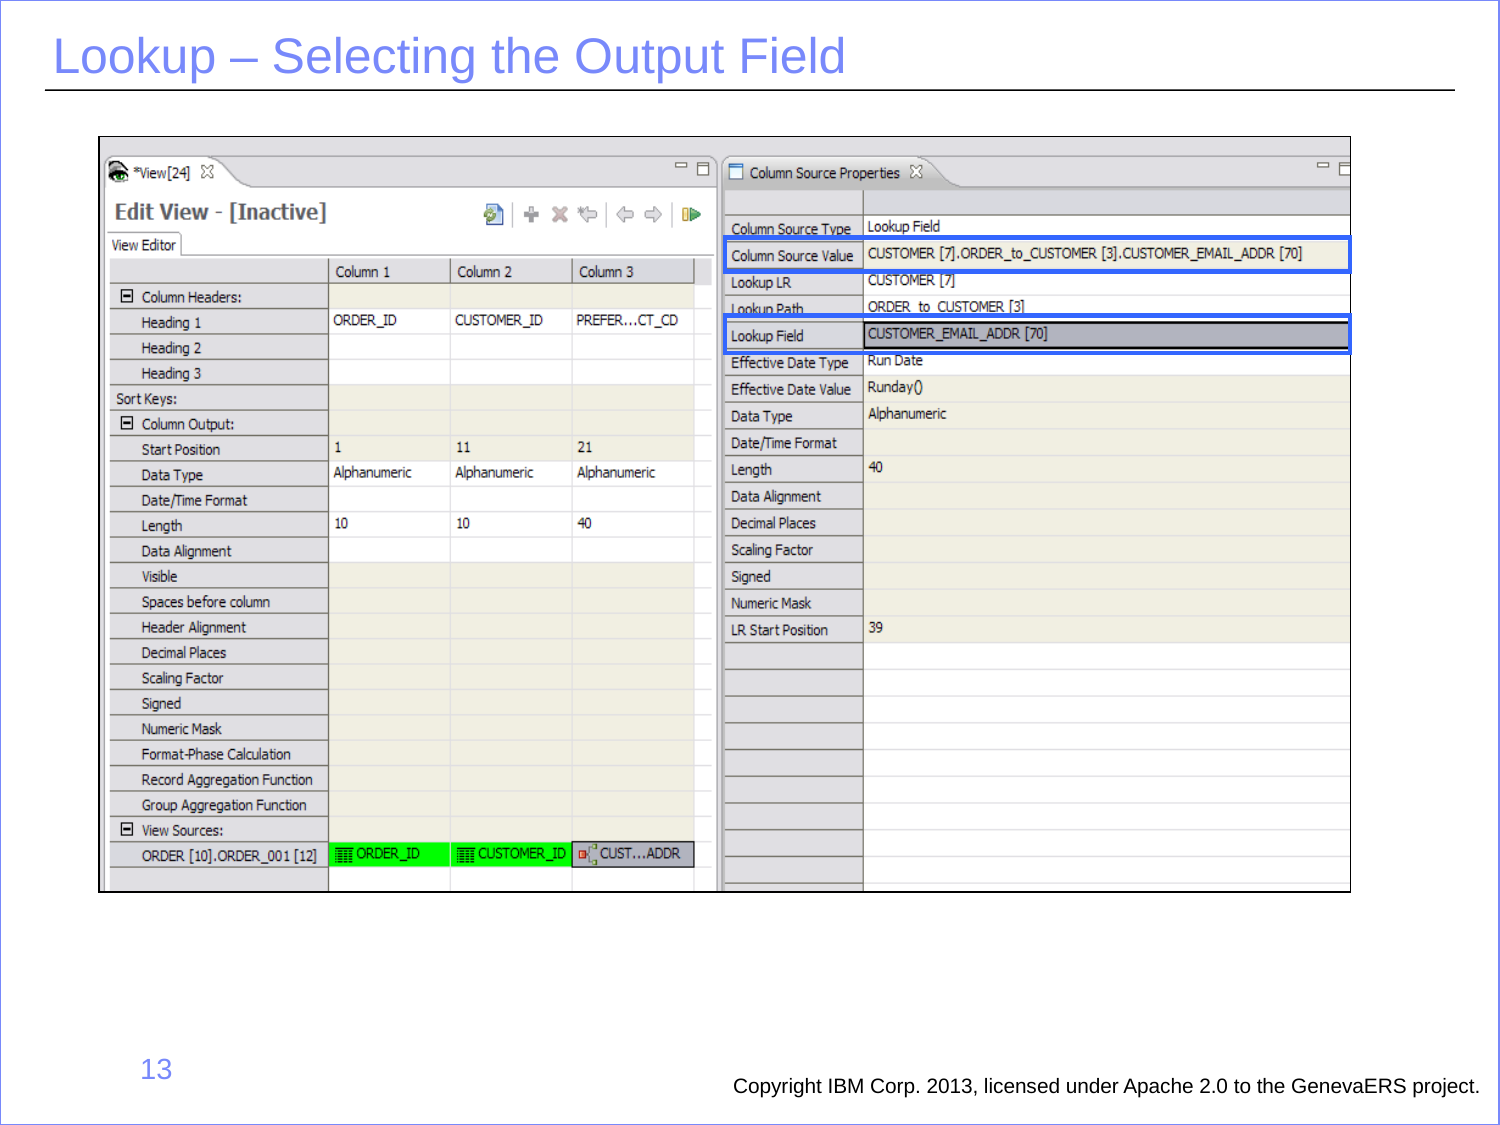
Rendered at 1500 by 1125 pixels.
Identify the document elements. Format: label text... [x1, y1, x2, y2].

title Lookup – Selecting the Output Field [37, 22, 1321, 113]
picture [99, 137, 1351, 892]
